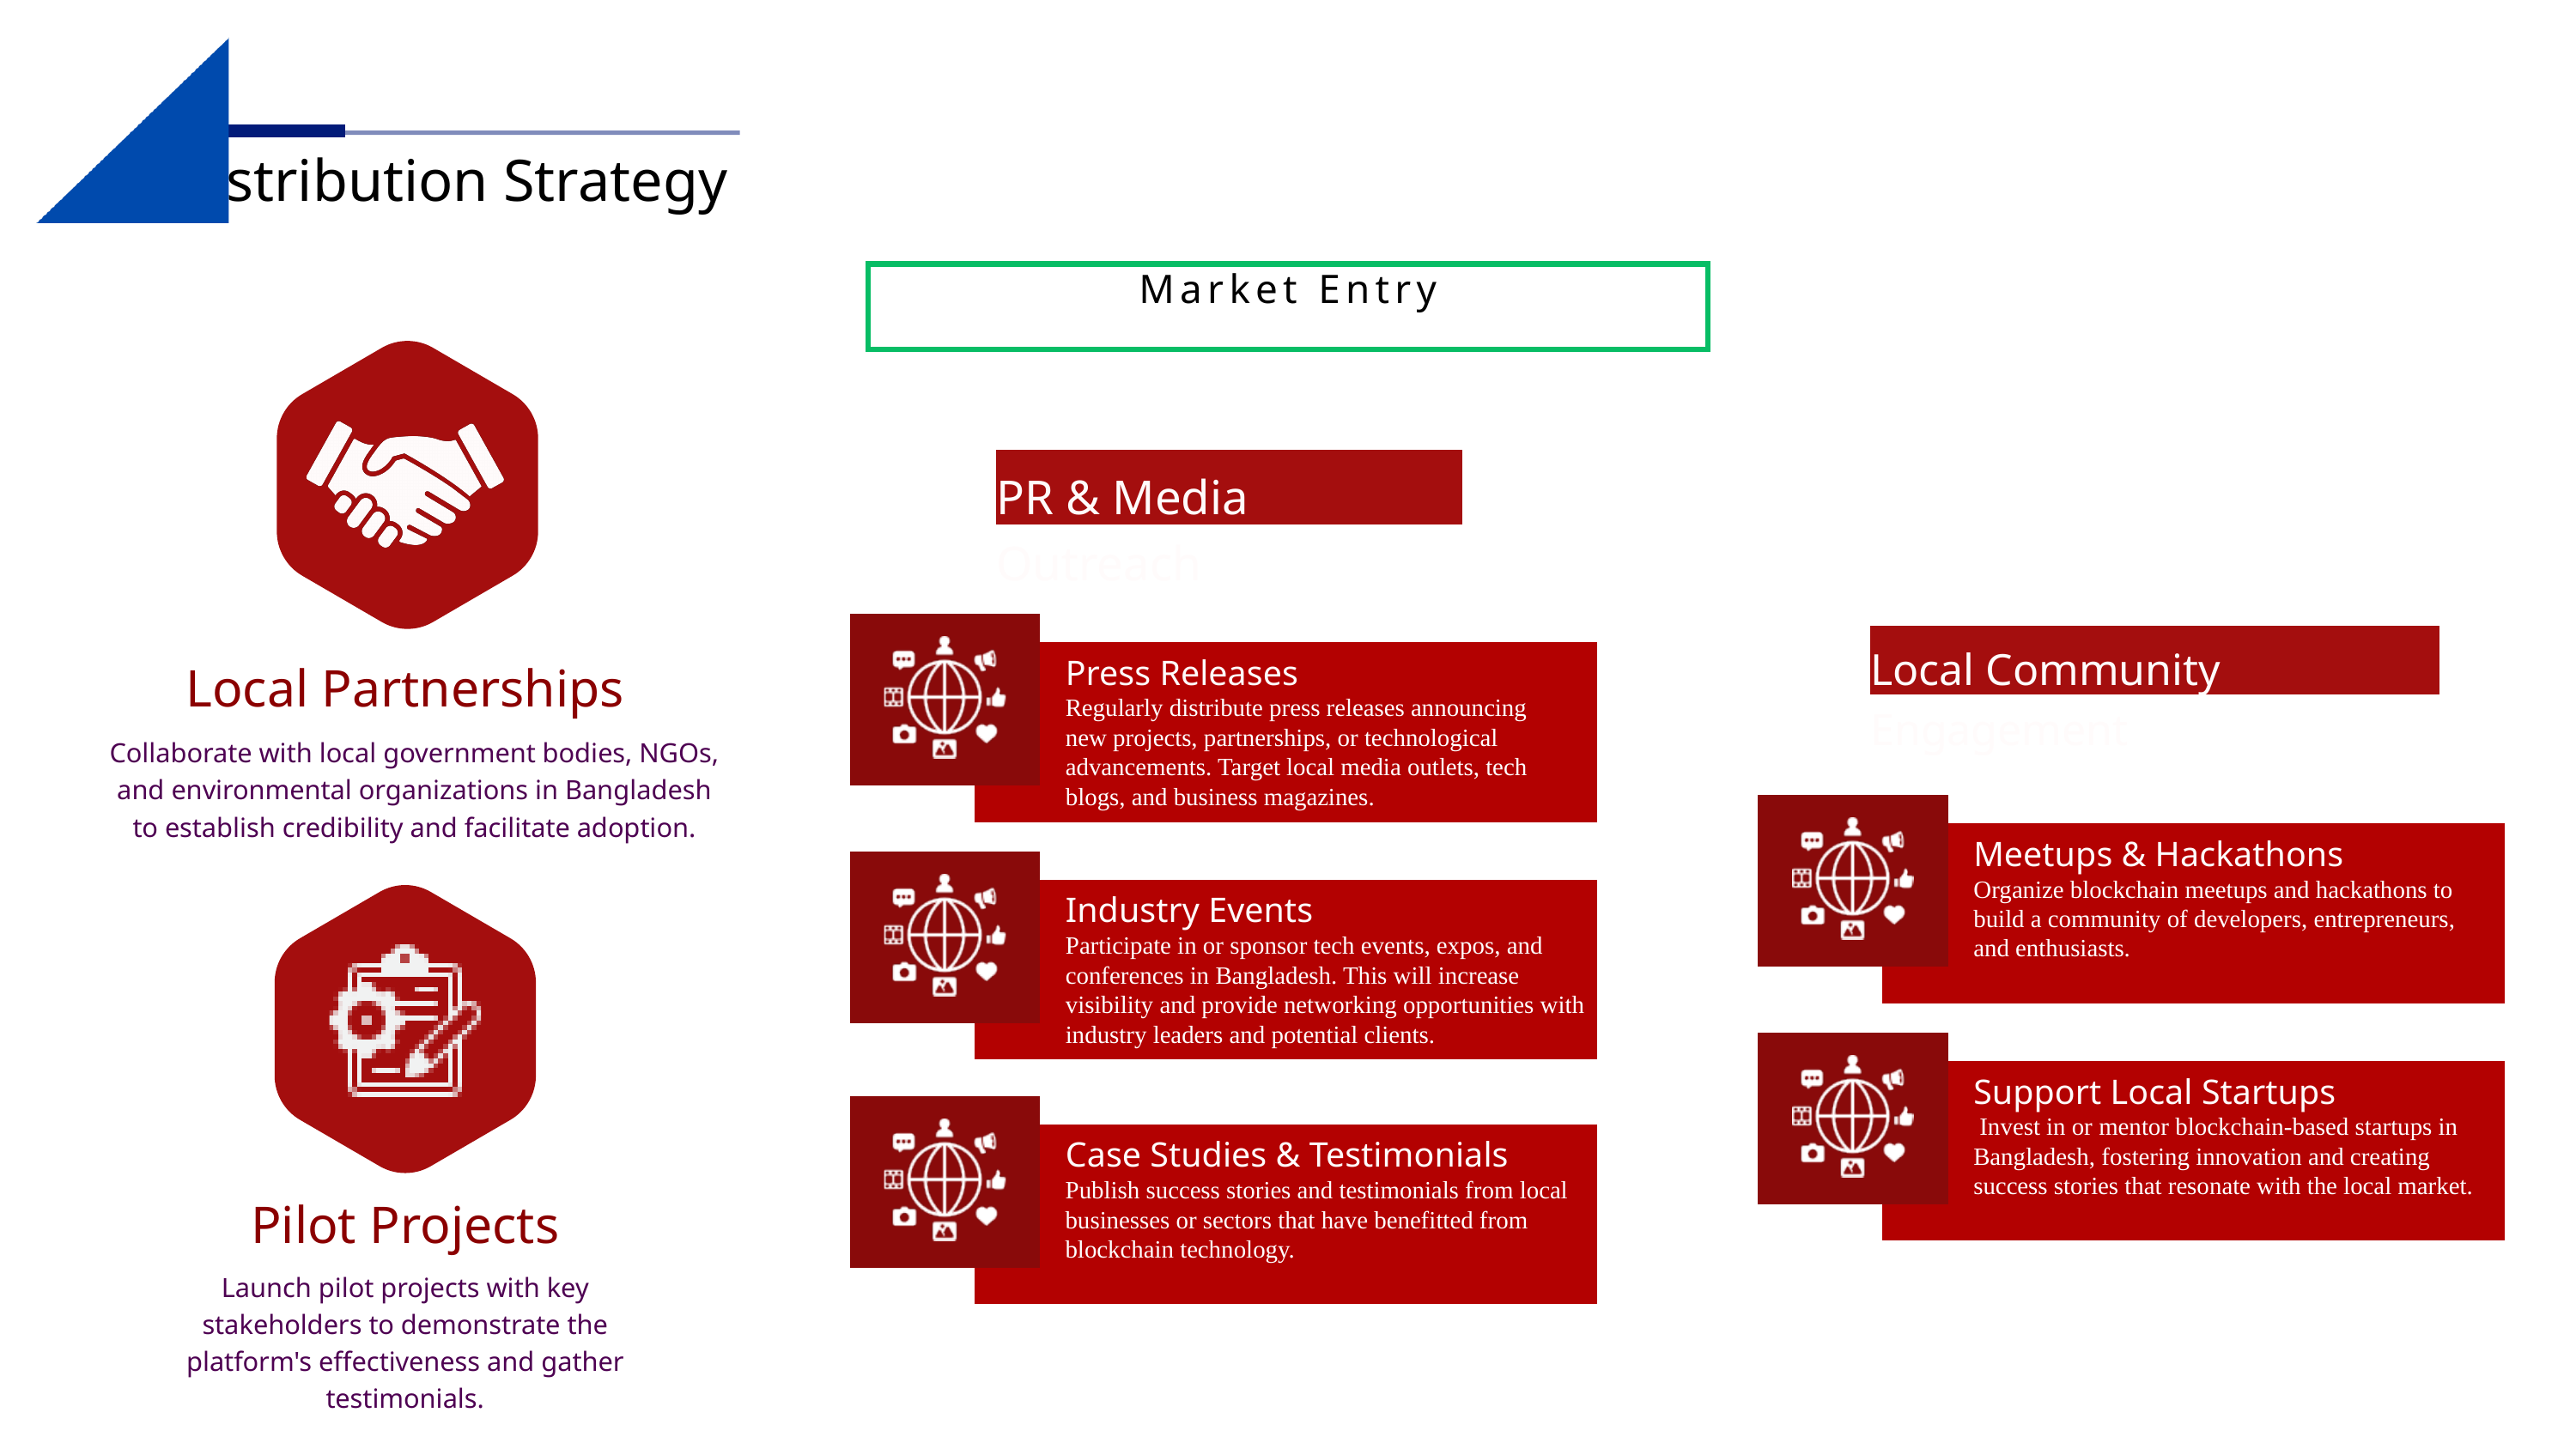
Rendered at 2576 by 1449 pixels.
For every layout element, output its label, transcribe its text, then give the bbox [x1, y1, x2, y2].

text_box Launch pilot projects with key stakeholders to demonstrate the platform's effectiveness and gather testimonials. [140, 1265, 671, 1414]
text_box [867, 264, 1709, 350]
text_box Pilot Projects [243, 1182, 568, 1253]
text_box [1757, 1032, 1948, 1205]
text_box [1870, 625, 2440, 695]
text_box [974, 1124, 1597, 1305]
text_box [276, 332, 538, 638]
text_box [169, 124, 352, 137]
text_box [274, 876, 537, 1182]
text_box [35, 37, 229, 223]
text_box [974, 641, 1597, 822]
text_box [849, 1095, 1041, 1269]
text_box Distribution Strategy [229, 152, 909, 213]
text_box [849, 851, 1041, 1024]
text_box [1881, 822, 2506, 1003]
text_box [1757, 794, 1948, 967]
text_box Collaborate with local government bodies, NGOs, and environmental organizations in Bangladesh to establish credibility and facilitate adoption. [105, 731, 724, 843]
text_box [974, 879, 1597, 1060]
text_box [355, 130, 743, 136]
text_box Local Partnerships [167, 646, 643, 718]
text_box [996, 450, 1462, 525]
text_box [849, 613, 1041, 786]
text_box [1881, 1060, 2506, 1241]
